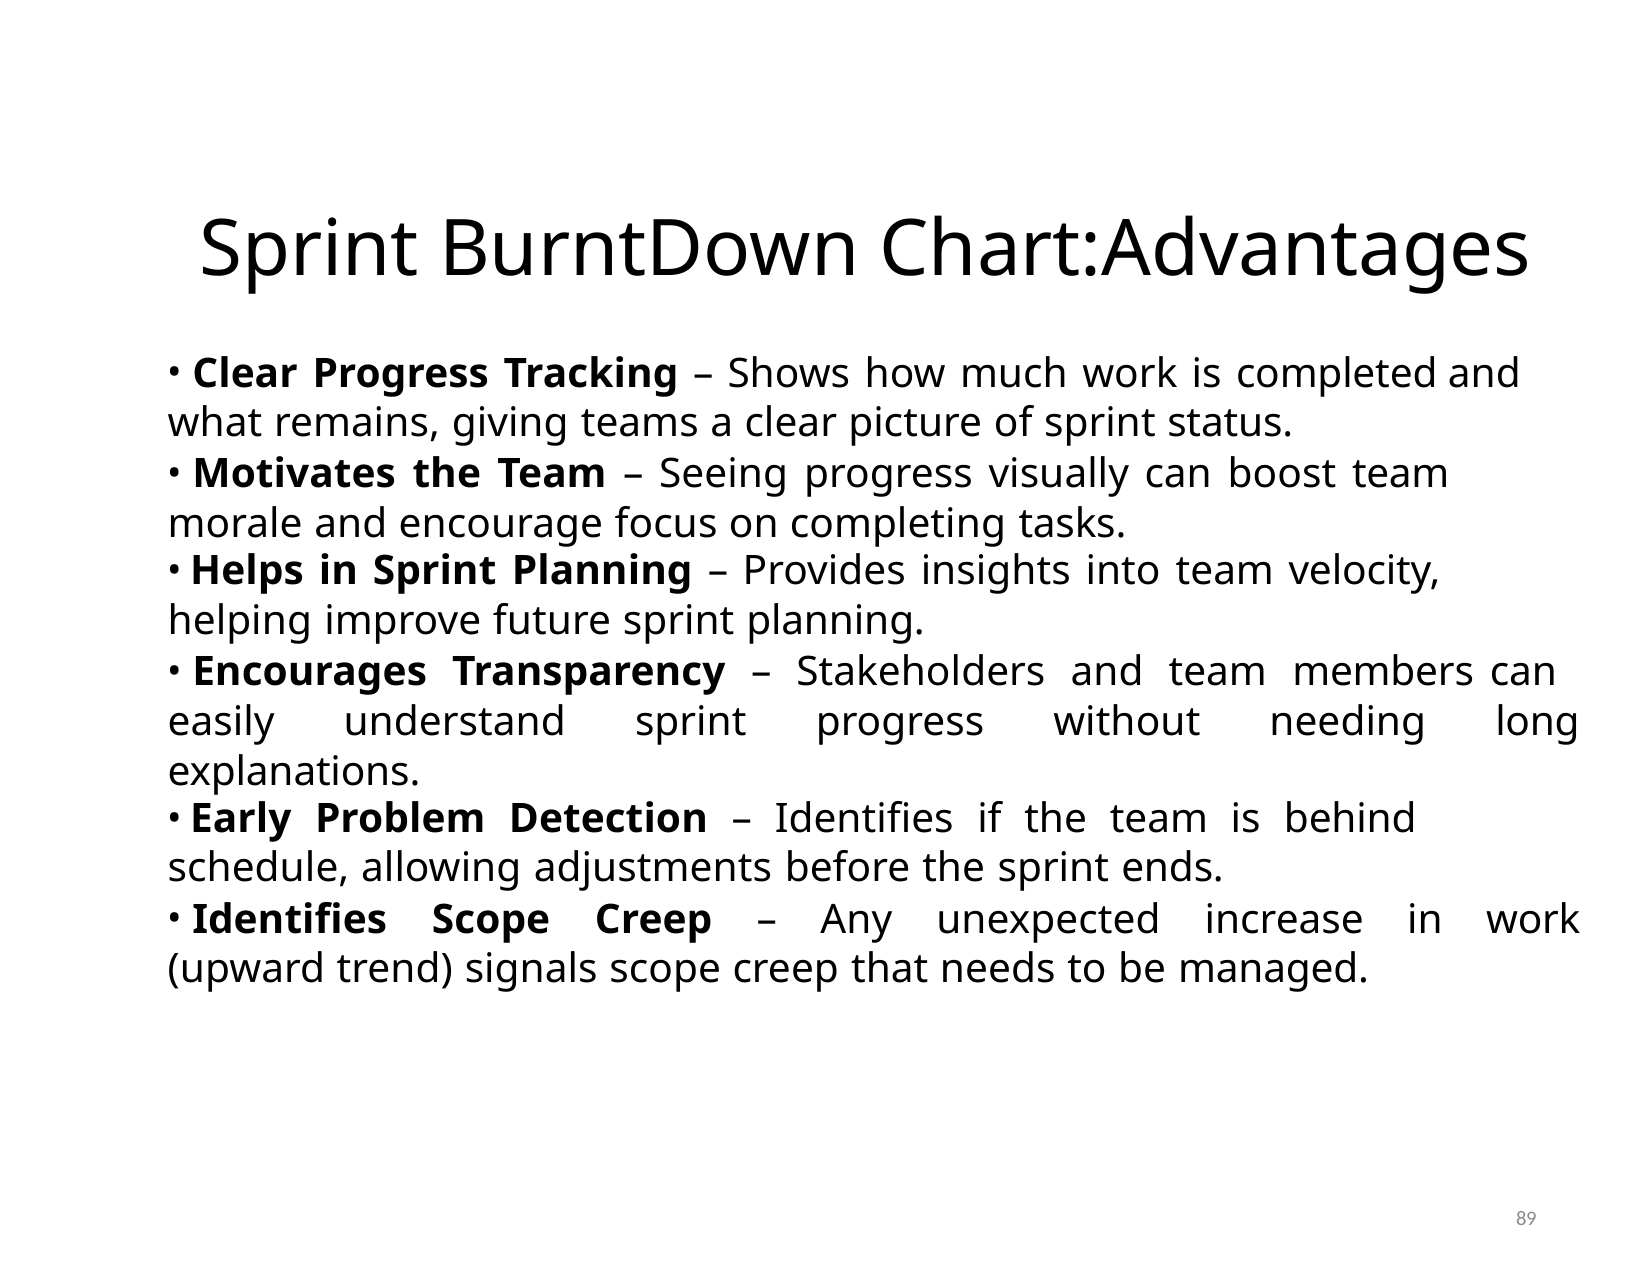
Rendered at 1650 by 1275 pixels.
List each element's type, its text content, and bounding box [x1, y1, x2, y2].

text_box Clear Progress Tracking – Shows how much work is completed and what remains, giving teams a clear picture of sprint status. Motivates the Team – Seeing progress visually can boost team morale and encourage focus on completing tasks. Helps in Sprint Planning – Provides insights into team velocity, helping improve future sprint planning. Encourages Transparency – Stakeholders and team members can easily understand sprint progress without needing long explanations. Early Problem Detection – Identifies if the team is behind schedule, allowing adjustments before the sprint ends. Identifies Scope Creep – Any unexpected increase in work (upward trend) signals scope creep that needs to be managed. [165, 344, 1581, 991]
slide_number 89 [1165, 991, 1537, 1275]
title Sprint BurntDown Chart:Advantages [113, 31, 1537, 351]
